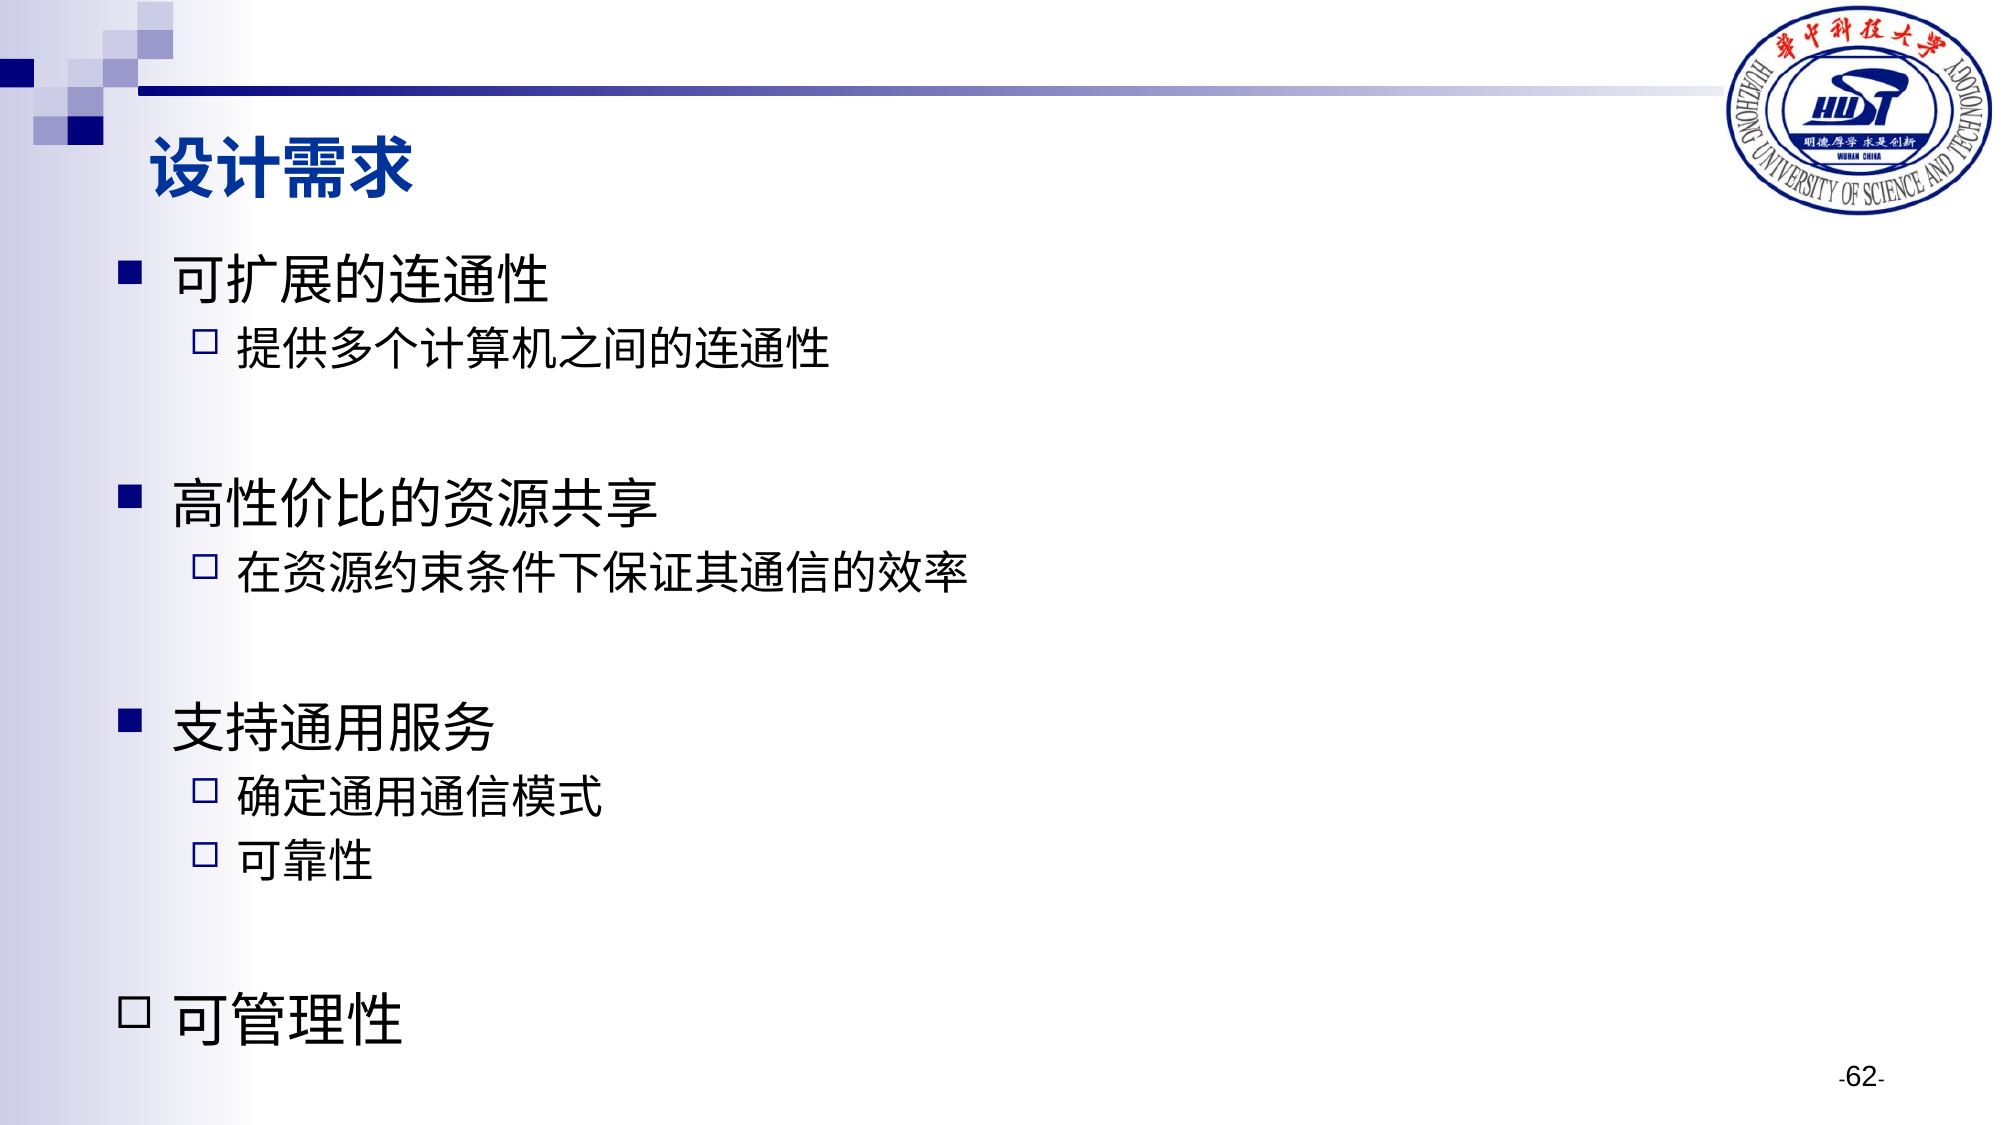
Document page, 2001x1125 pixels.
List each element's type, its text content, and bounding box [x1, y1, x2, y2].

title 设计需求 [133, 112, 1504, 219]
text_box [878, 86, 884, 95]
picture [1724, 1, 1993, 219]
list 可扩展的连通性 提供多个计算机之间的连通性 高性价比的资源共享 在资源约束条件下保证其通信的效率 支持通用服务 确定通用通信模式 可靠性 可管理性 [99, 237, 1900, 1077]
slide_number -62- [1433, 1024, 1901, 1101]
